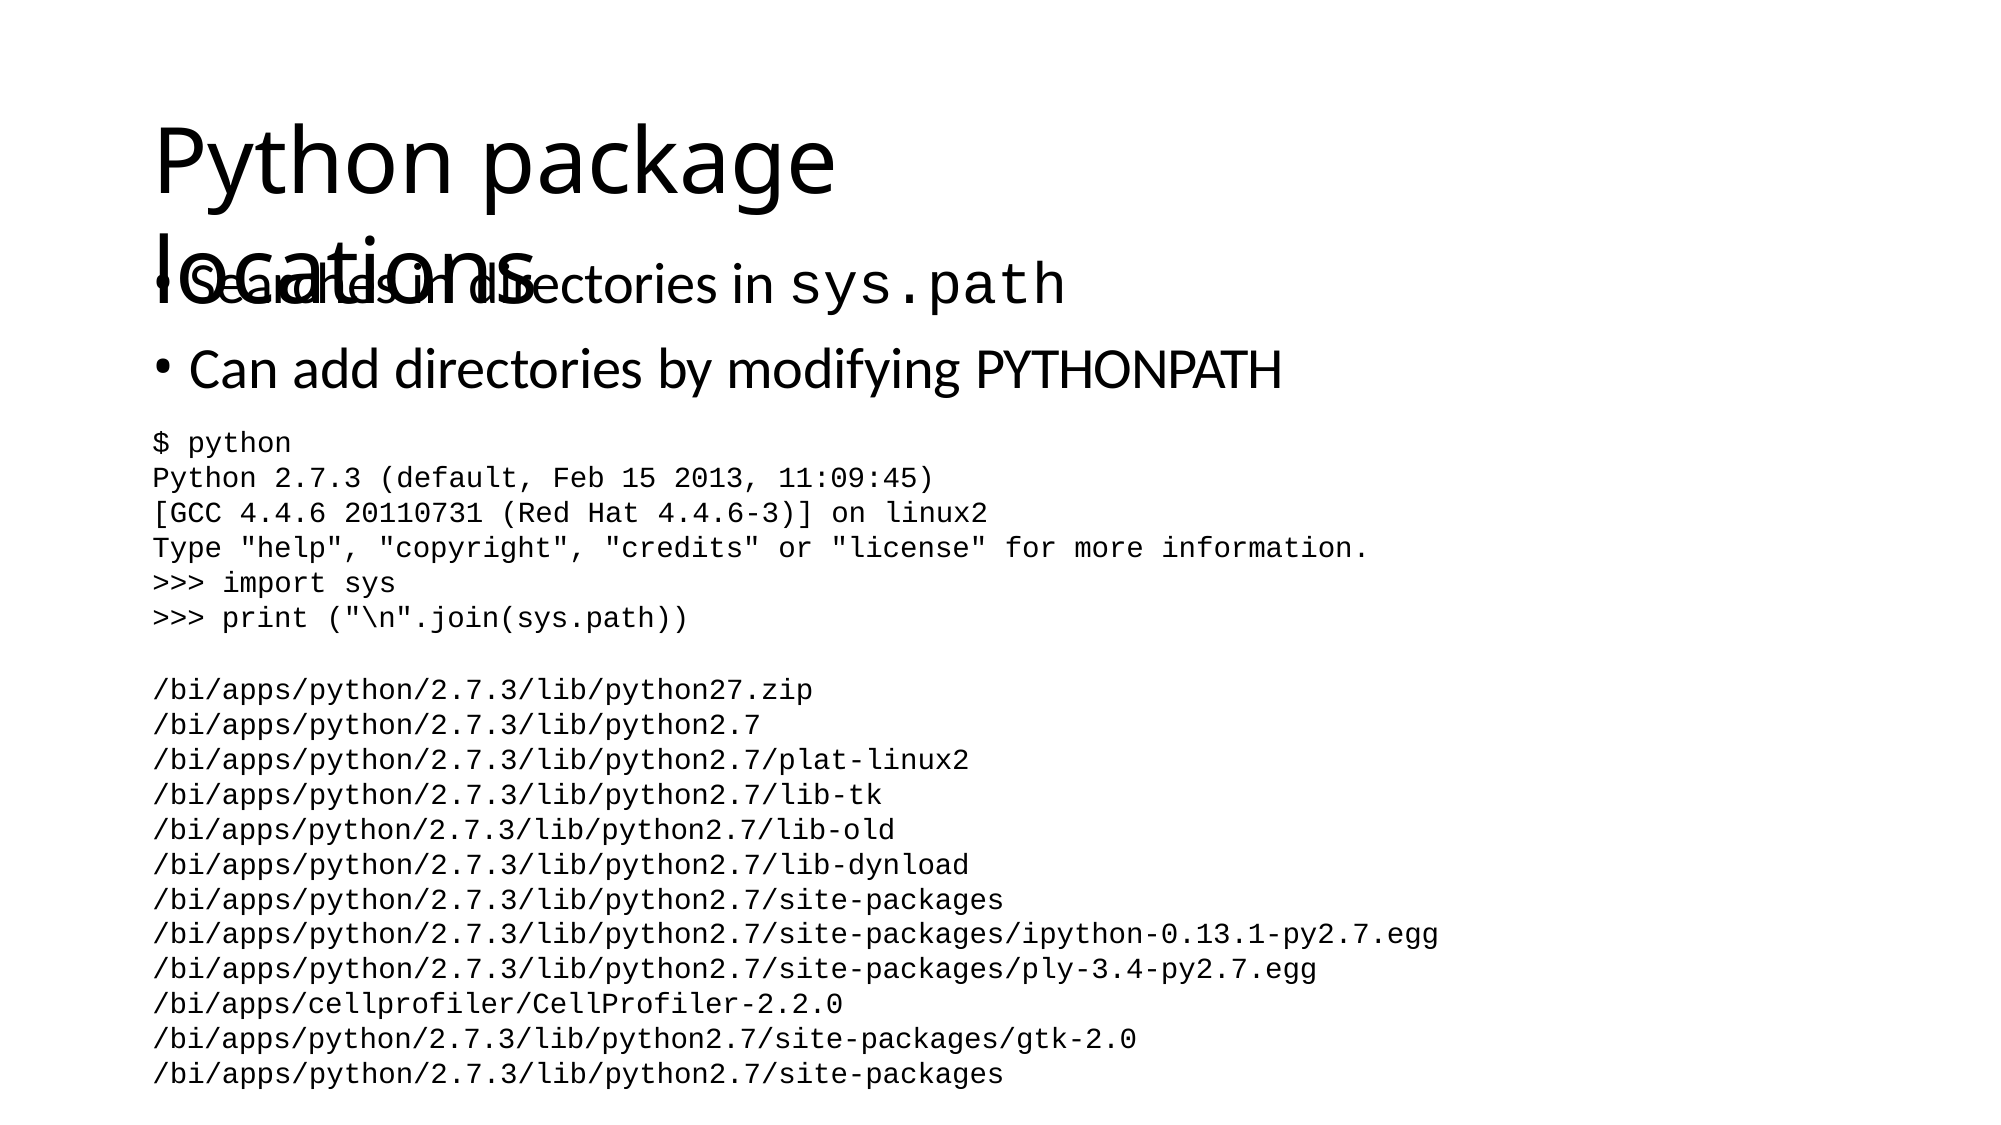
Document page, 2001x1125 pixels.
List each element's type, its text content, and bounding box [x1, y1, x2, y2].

text_box Searches in directories in sys.path Can add directories by modifying PYTHONPATH $ python Python 2.7.3 (default, Feb 15 2013, 11:09:45) [GCC 4.4.6 20110731 (Red Hat 4.4.6-3)] on linux2 Type "help", "copyright", "credits" or "license" for more information. >>> import sys >>> print ("\n".join(sys.path)) /bi/apps/python/2.7.3/lib/python27.zip /bi/apps/python/2.7.3/lib/python2.7 /bi/apps/python/2.7.3/lib/python2.7/plat-linux2 /bi/apps/python/2.7.3/lib/python2.7/lib-tk /bi/apps/python/2.7.3/lib/python2.7/lib-old /bi/apps/python/2.7.3/lib/python2.7/lib-dynload /bi/apps/python/2.7.3/lib/python2.7/site-packages /bi/apps/python/2.7.3/lib/python2.7/site-packages/ipython-0.13.1-py2.7.egg /bi/apps/python/2.7.3/lib/python2.7/site-packages/ply-3.4-py2.7.egg /bi/apps/cellprofiler/CellProfiler-2.2.0 /bi/apps/python/2.7.3/lib/python2.7/site-packages/gtk-2.0 /bi/apps/python/2.7.3/lib/python2.7/site-packages [150, 229, 1447, 1090]
title Python package locations [150, 100, 1087, 229]
